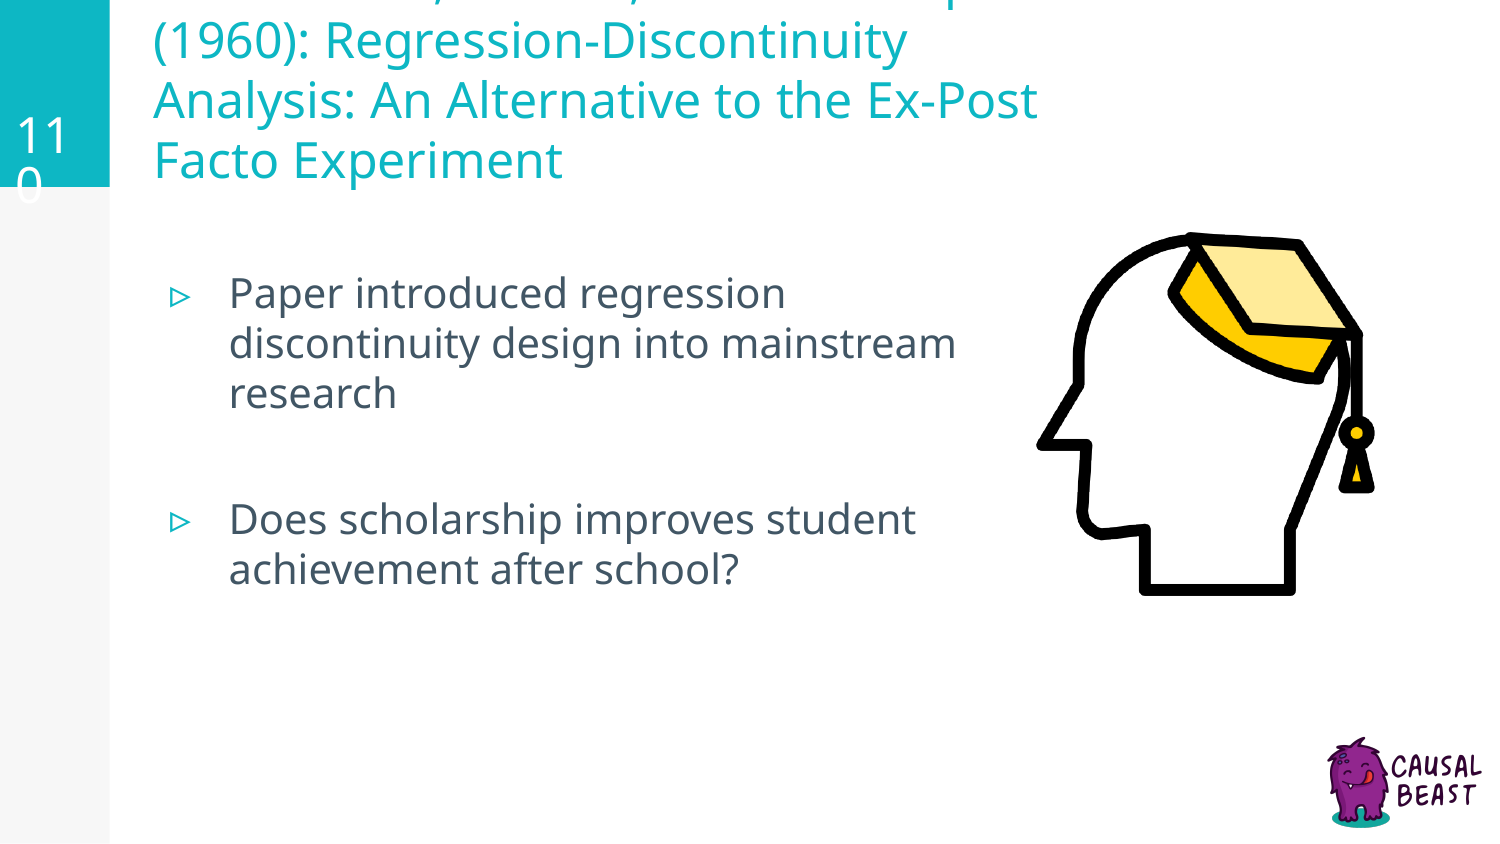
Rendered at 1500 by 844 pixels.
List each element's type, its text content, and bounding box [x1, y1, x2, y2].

list Paper introduced regression discontinuity design into mainstream research Does scholarship improves student achievement after school? [138, 252, 987, 808]
title Thistlewaite, Donald, Donald Campbell (1960): Regression-Discontinuity Analysis: An Alternative to the Ex-Post Facto Experiment [138, 17, 1091, 205]
picture [1022, 231, 1387, 596]
picture [1304, 722, 1500, 842]
slide_number ‹#› [0, 0, 110, 187]
